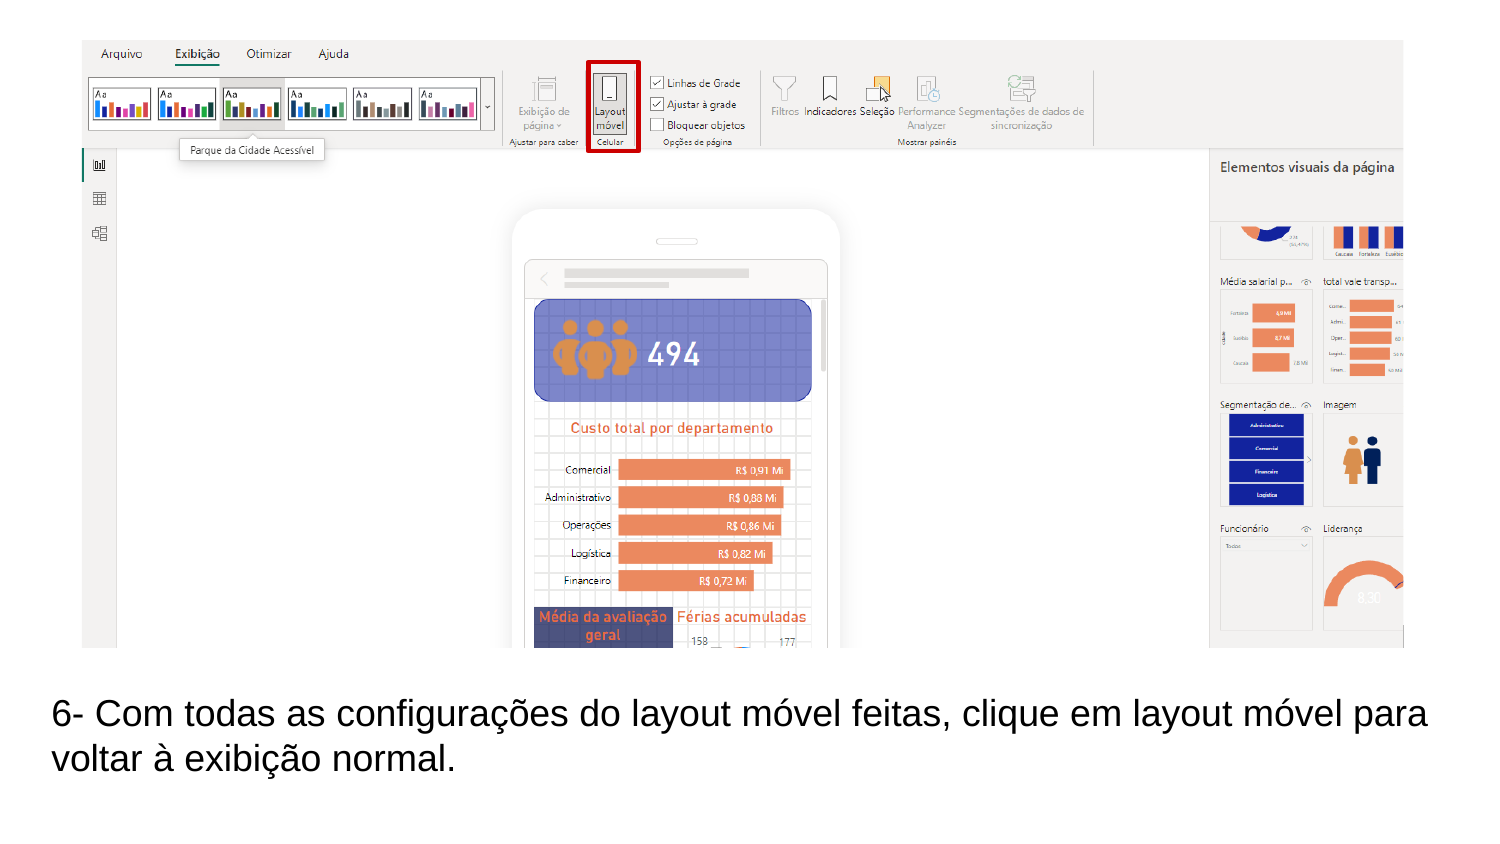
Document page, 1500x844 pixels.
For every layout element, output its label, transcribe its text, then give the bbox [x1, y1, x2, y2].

subtitle 6- Com todas as configurações do layout móvel feitas, clique em layout móvel para voltar à exibição normal. [36, 673, 1449, 822]
picture [81, 39, 1404, 649]
